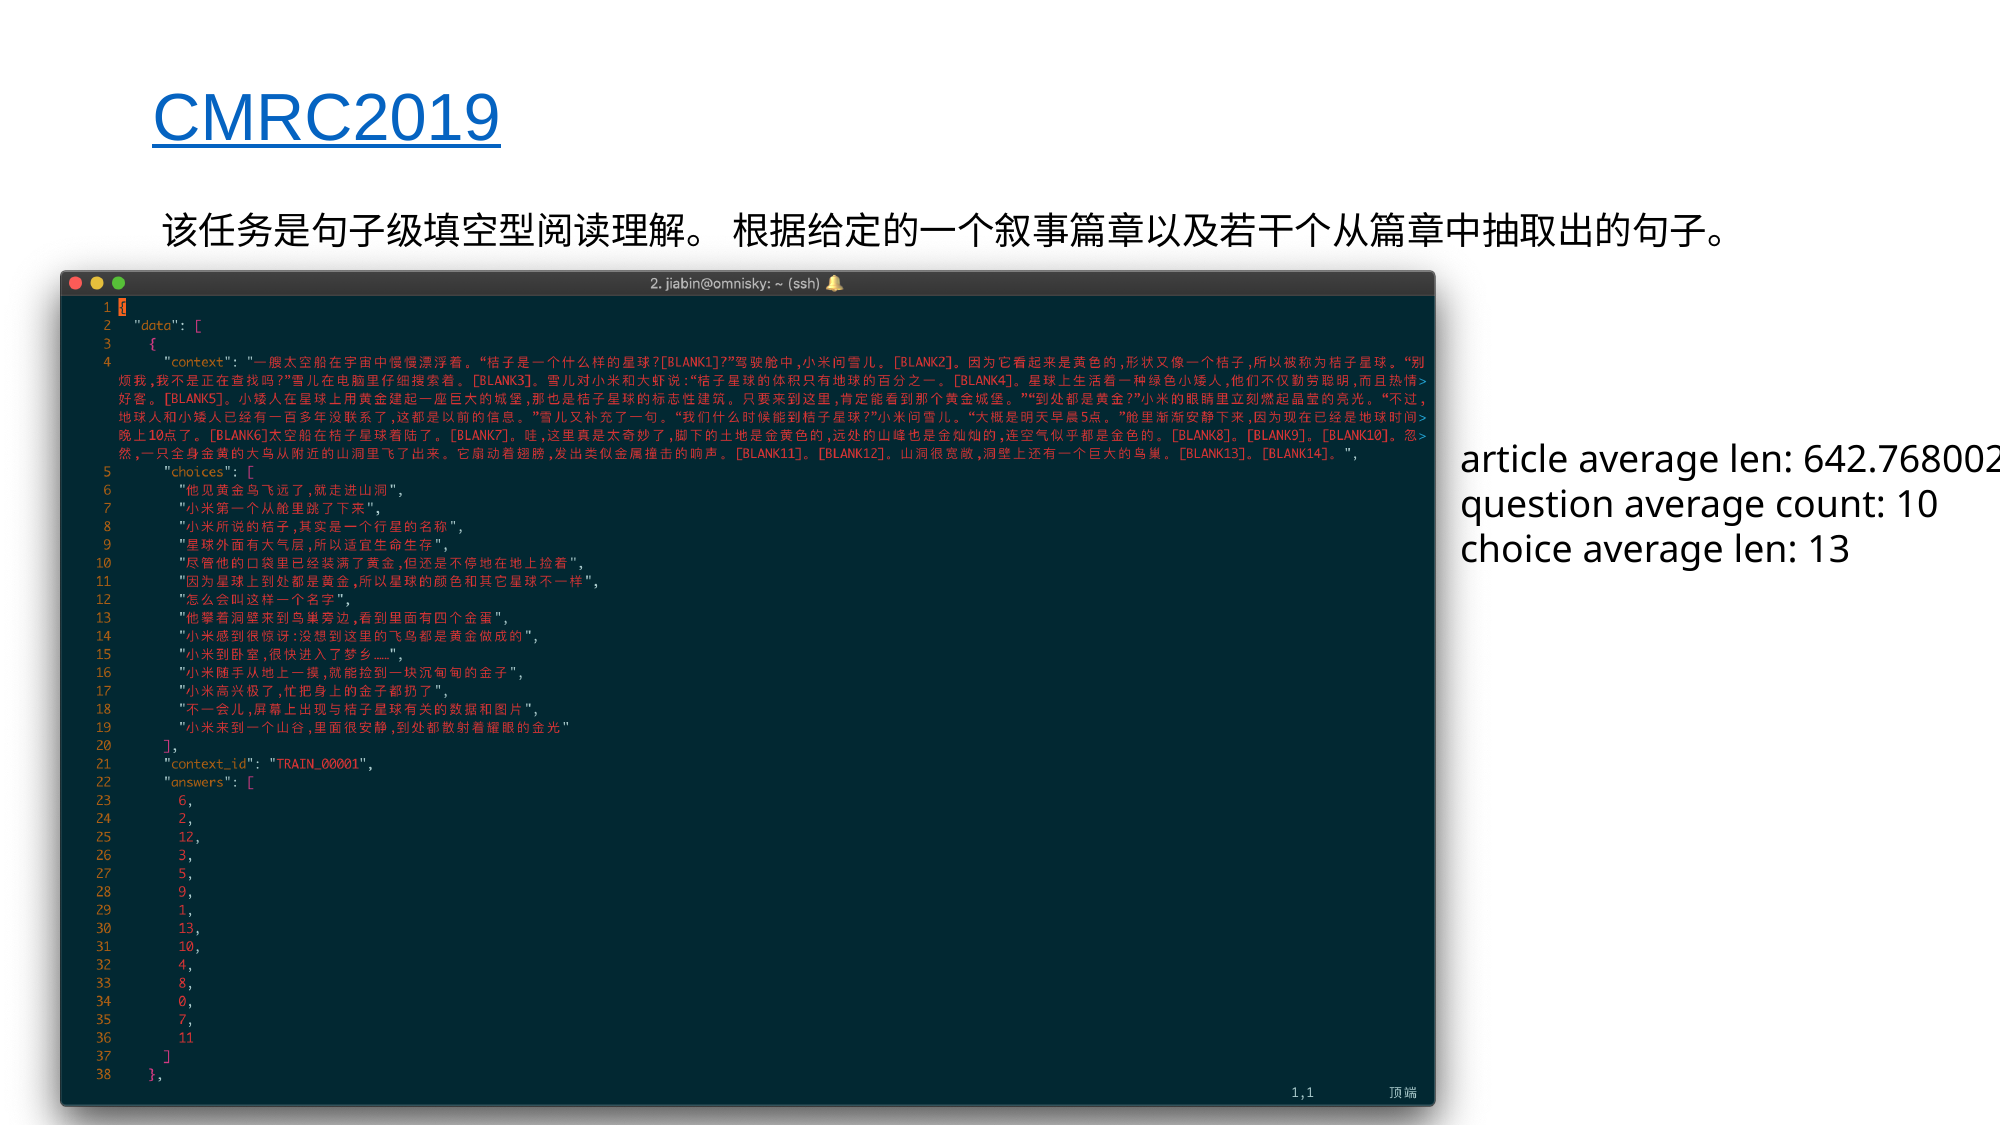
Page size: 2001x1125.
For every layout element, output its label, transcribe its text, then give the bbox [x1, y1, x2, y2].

picture [0, 230, 1495, 1125]
text_box article average len: 642.768002 question average count: 10 choice average len: 13 [1495, 427, 2000, 578]
text_box CMRC2019 [137, 59, 1863, 178]
text_box 该任务是句子级填空型阅读理解。 根据给定的一个叙事篇章以及若干个从篇章中抽取出的句子。 [146, 199, 1760, 260]
